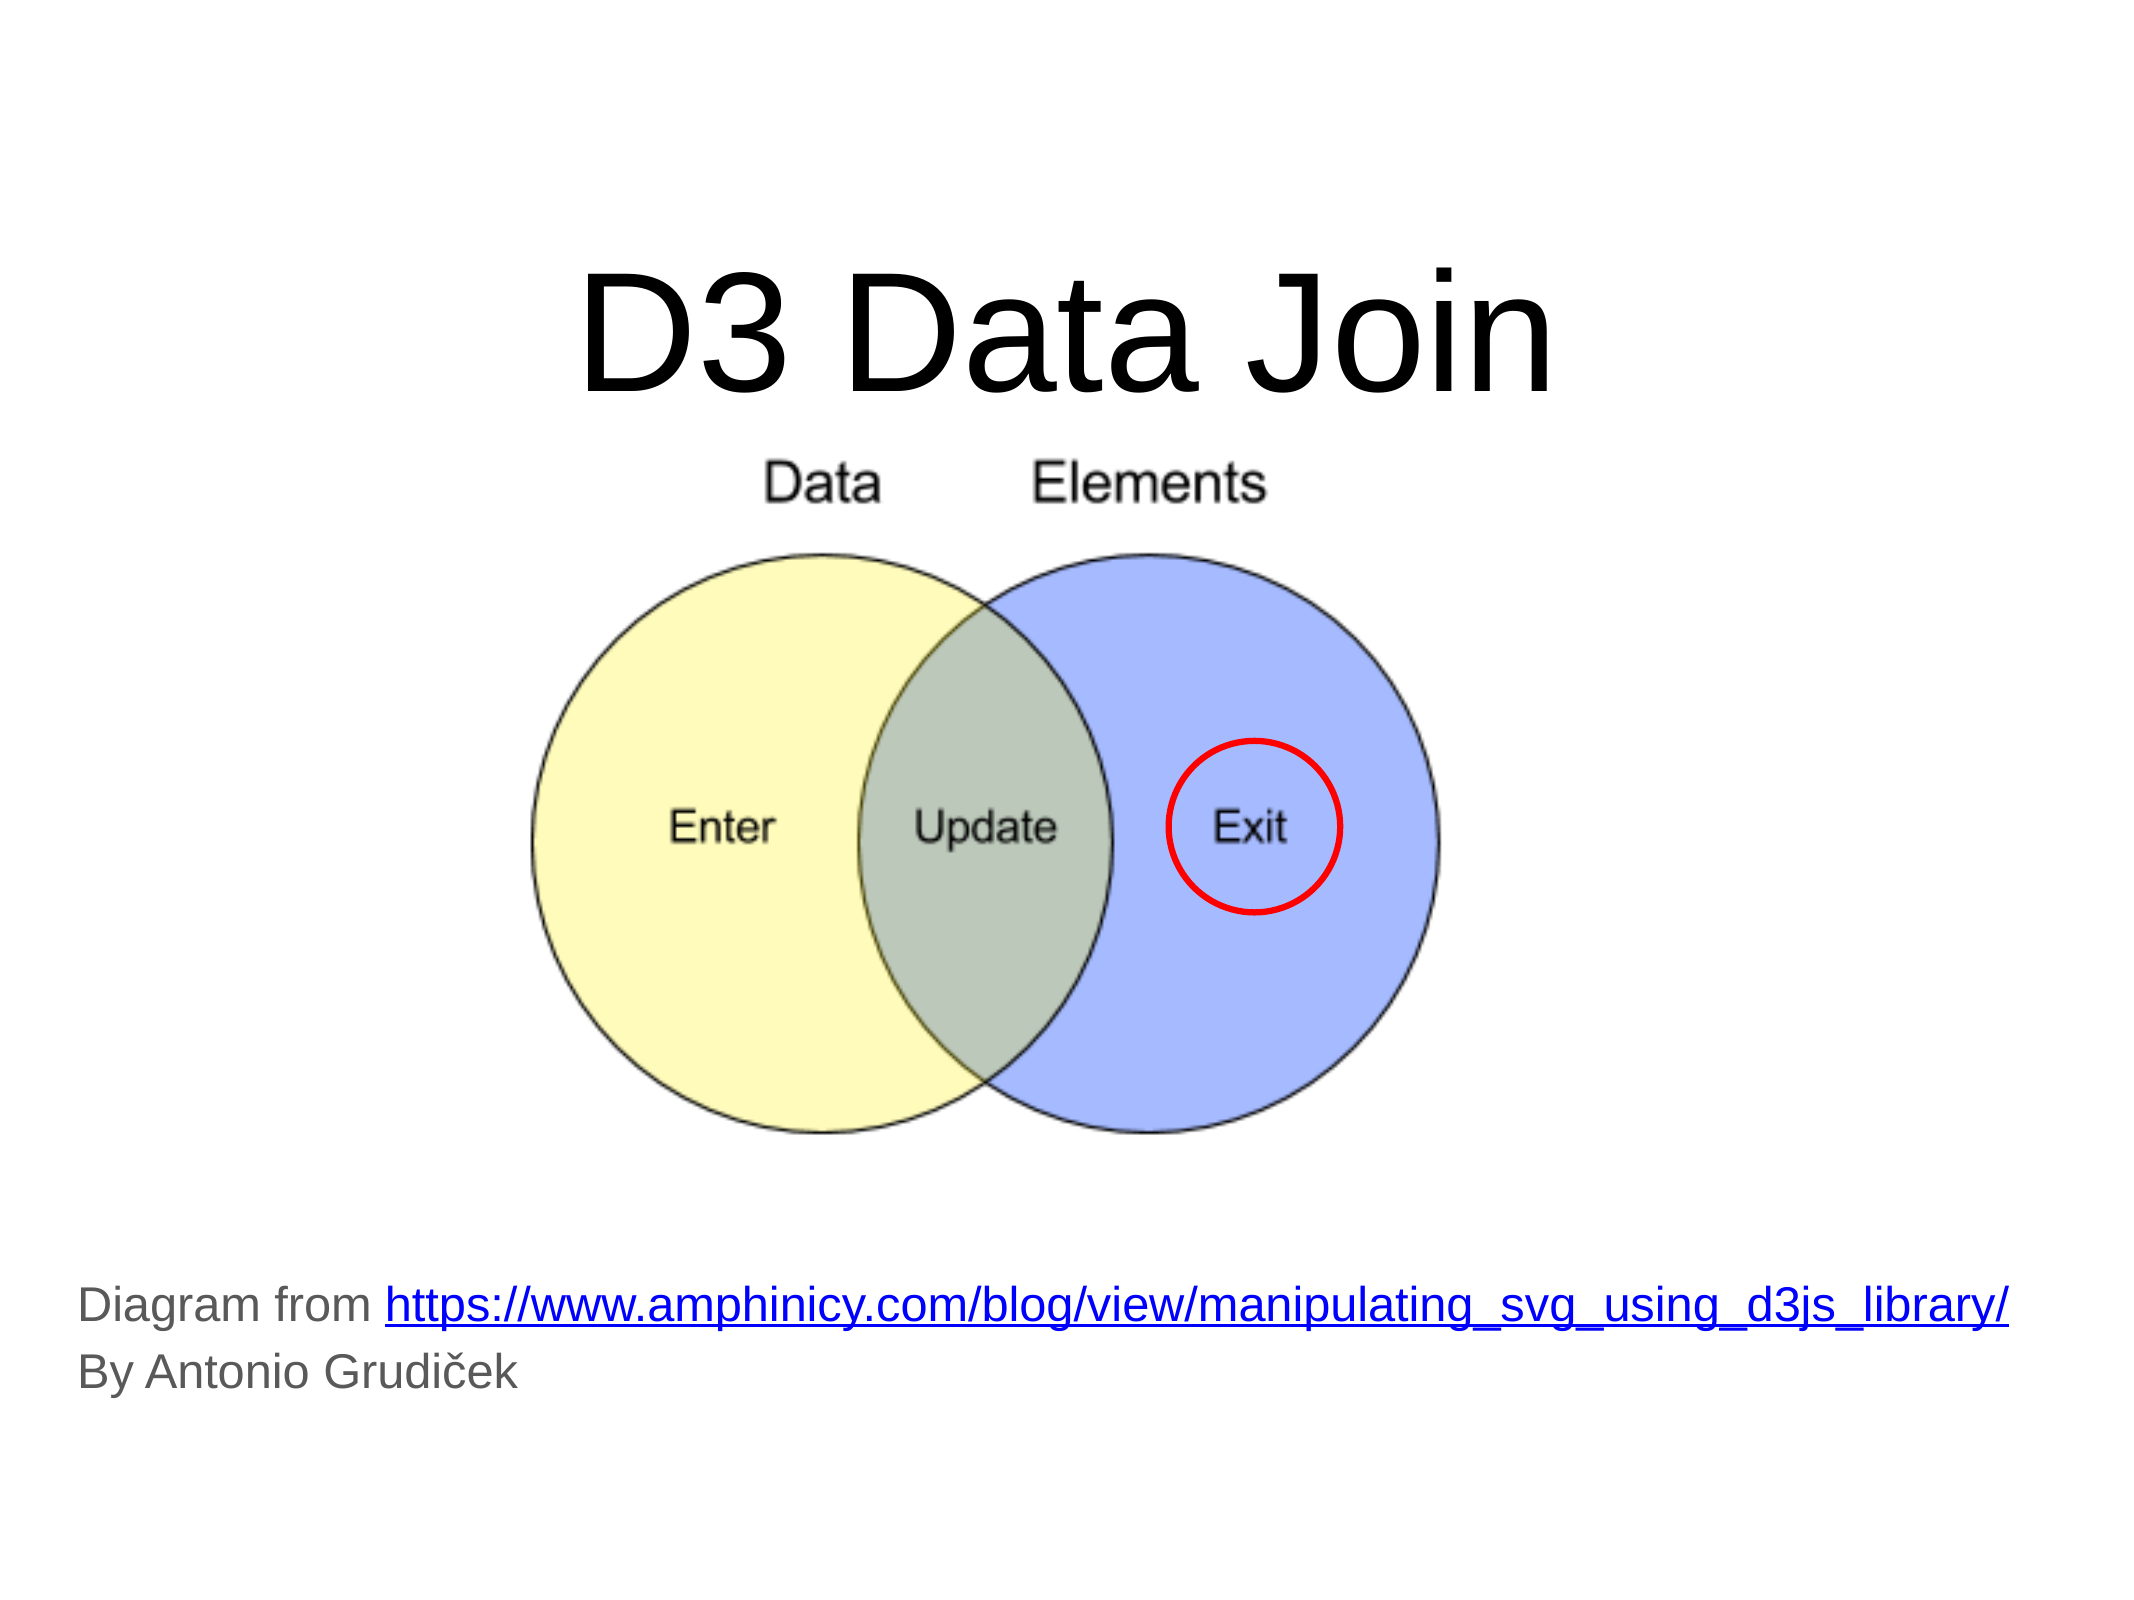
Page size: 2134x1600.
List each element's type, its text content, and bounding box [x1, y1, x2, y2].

title D3 Data Join [72, 199, 2062, 437]
picture [490, 412, 1487, 1188]
list Diagram from https://www.amphinicy.com/blog/view/manipulating_svg_using_d3js_library/ By Antonio Grudiček [55, 1241, 2045, 1405]
